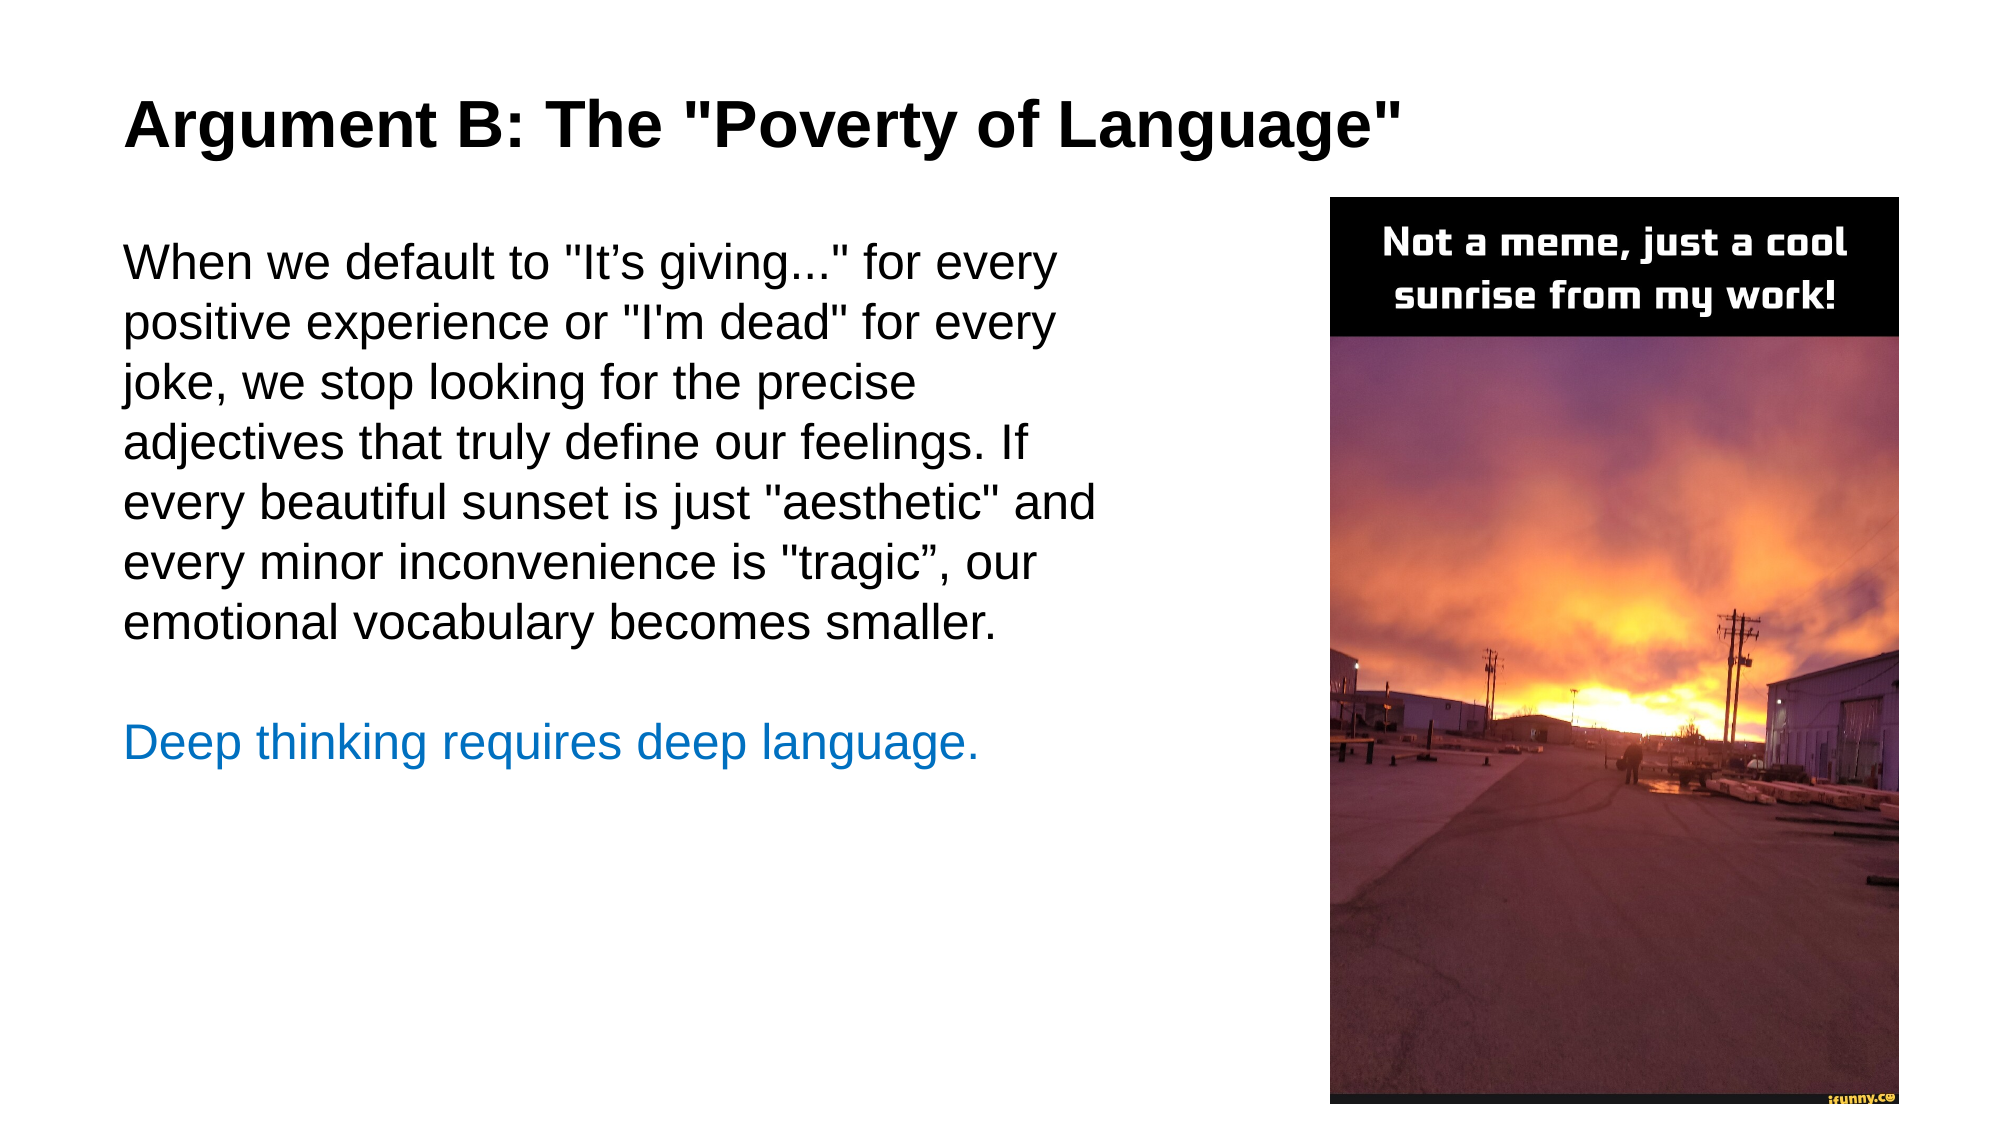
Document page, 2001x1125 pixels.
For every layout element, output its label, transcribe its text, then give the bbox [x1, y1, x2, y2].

title Argument B: The "Poverty of Language" [108, 21, 1890, 169]
picture [1330, 197, 1899, 1104]
text_box When we default to "It’s giving..." for every positive experience or "I'm dead" for every joke, we stop looking for the precise adjectives that truly define our feelings. If every beautiful sunset is just "aesthetic" and every minor inconvenience is "tragic”, our emotional vocabulary becomes smaller. Deep thinking requires deep language. [108, 221, 1164, 777]
